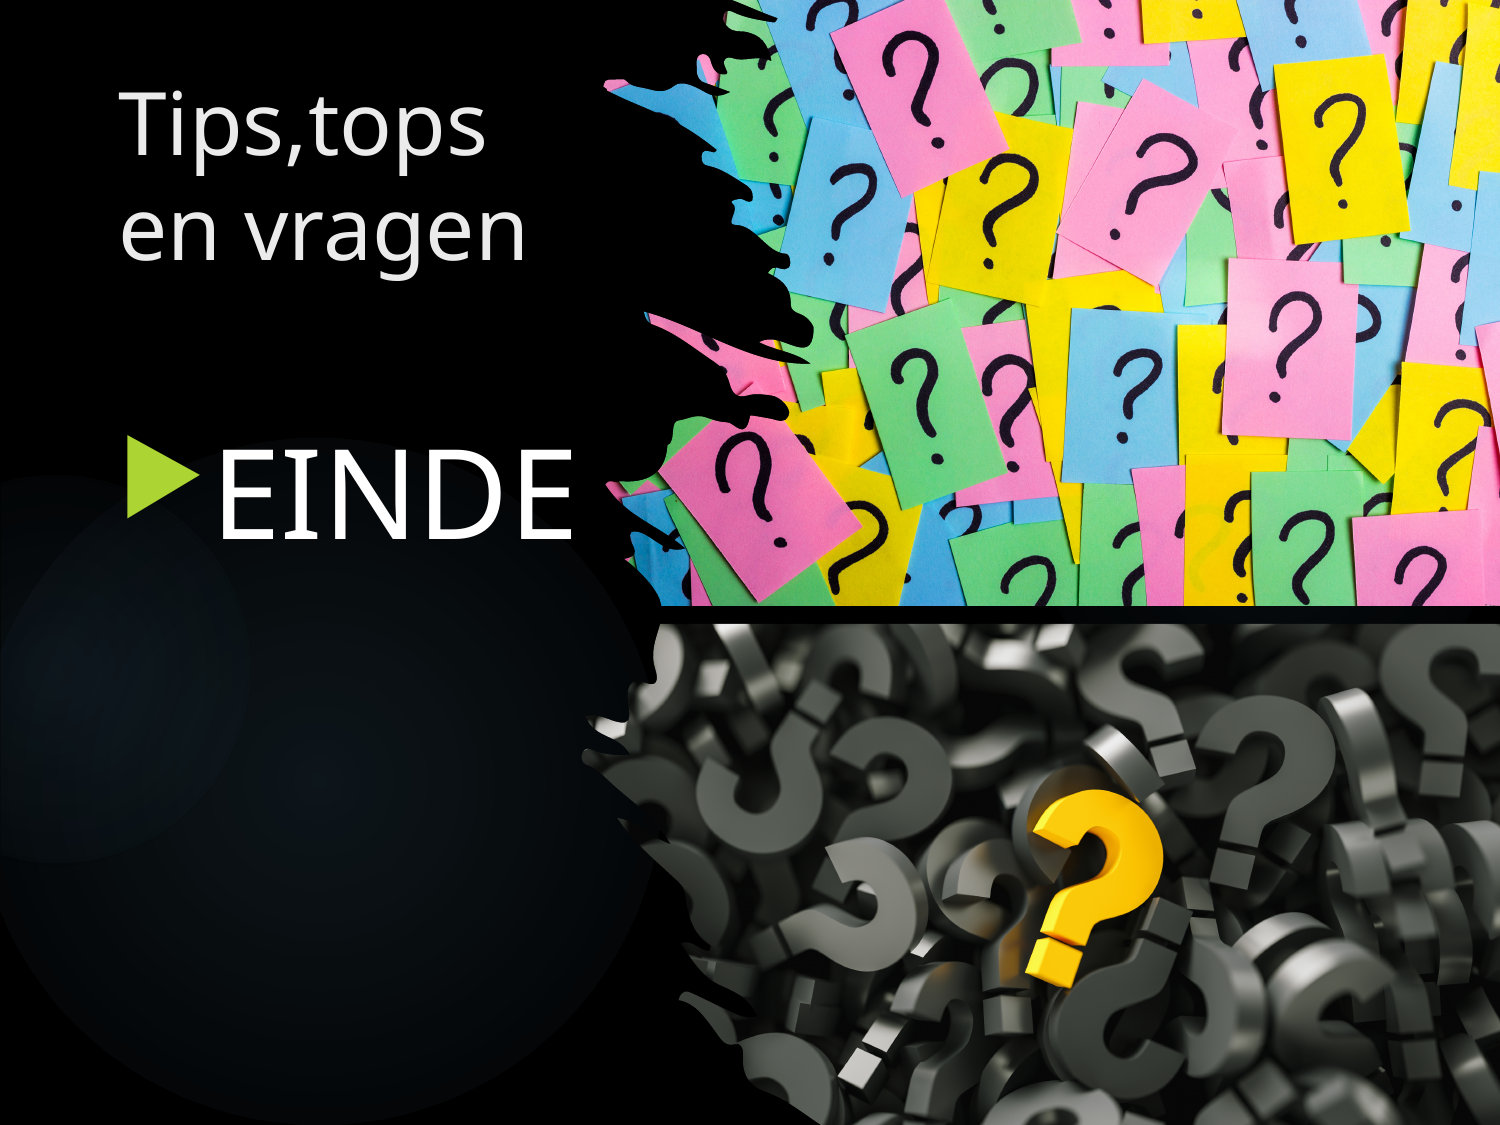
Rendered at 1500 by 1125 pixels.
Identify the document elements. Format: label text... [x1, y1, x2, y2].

picture [603, 0, 1500, 607]
list EINDE [103, 407, 667, 1014]
picture [581, 623, 1500, 1125]
title Tips,tops en vragen [103, 59, 573, 378]
